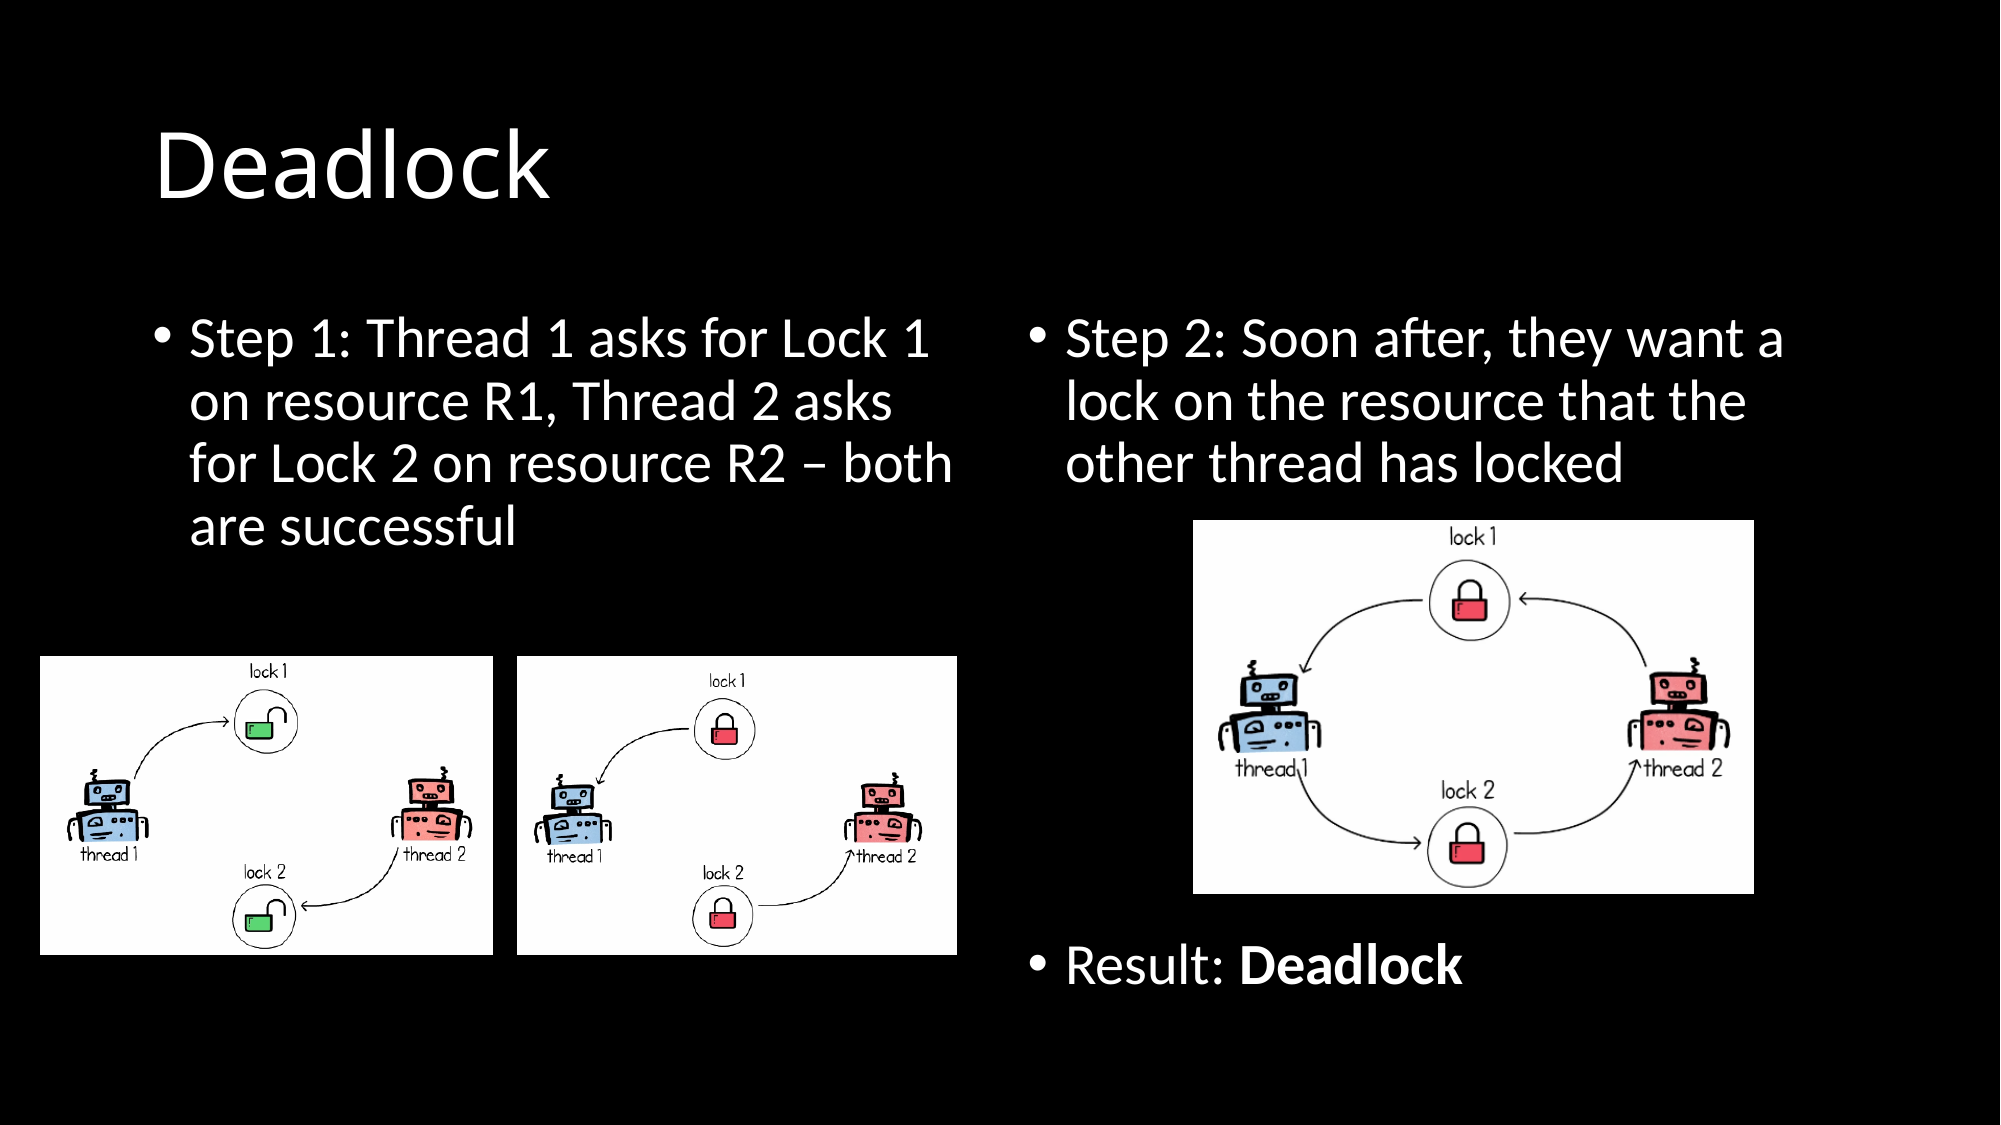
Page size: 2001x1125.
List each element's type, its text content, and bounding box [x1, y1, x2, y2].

picture [517, 656, 957, 955]
picture [1193, 520, 1754, 894]
title Deadlock [137, 59, 1863, 278]
list Step 2: Soon after, they want a lock on the resource that the other thread has locked Result: Deadlock [1012, 299, 1863, 1014]
list Step 1: Thread 1 asks for Lock 1 on resource R1, Thread 2 asks for Lock 2 on resource R2 – both are successful [137, 299, 988, 1014]
picture [40, 656, 493, 955]
